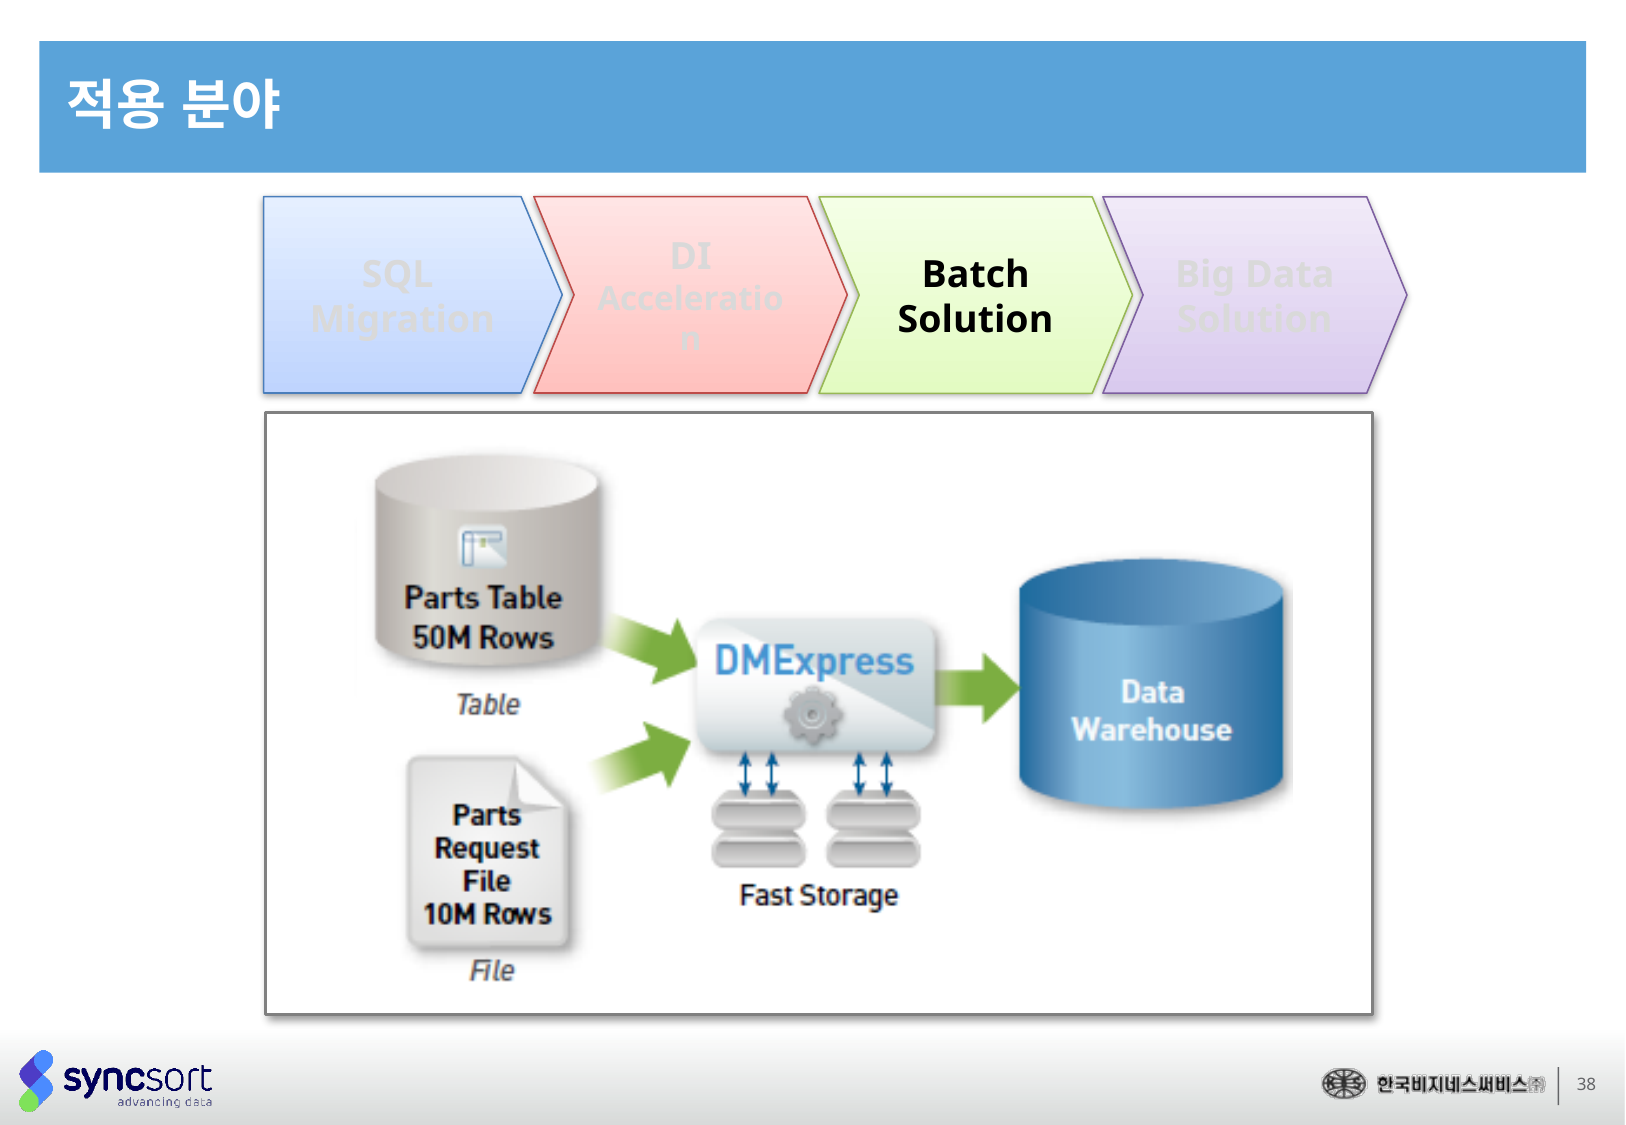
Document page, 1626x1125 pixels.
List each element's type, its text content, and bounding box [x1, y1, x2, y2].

picture [346, 428, 1293, 1005]
text_box Batch Solution [819, 196, 1133, 394]
text_box Big Data Solution [1102, 196, 1407, 394]
picture [0, 1028, 1625, 1125]
text_box SQL Migration [263, 196, 563, 394]
text_box [265, 412, 1373, 1015]
text_box DI Acceleration [533, 196, 848, 394]
title 적용 분야 [51, 55, 1454, 159]
